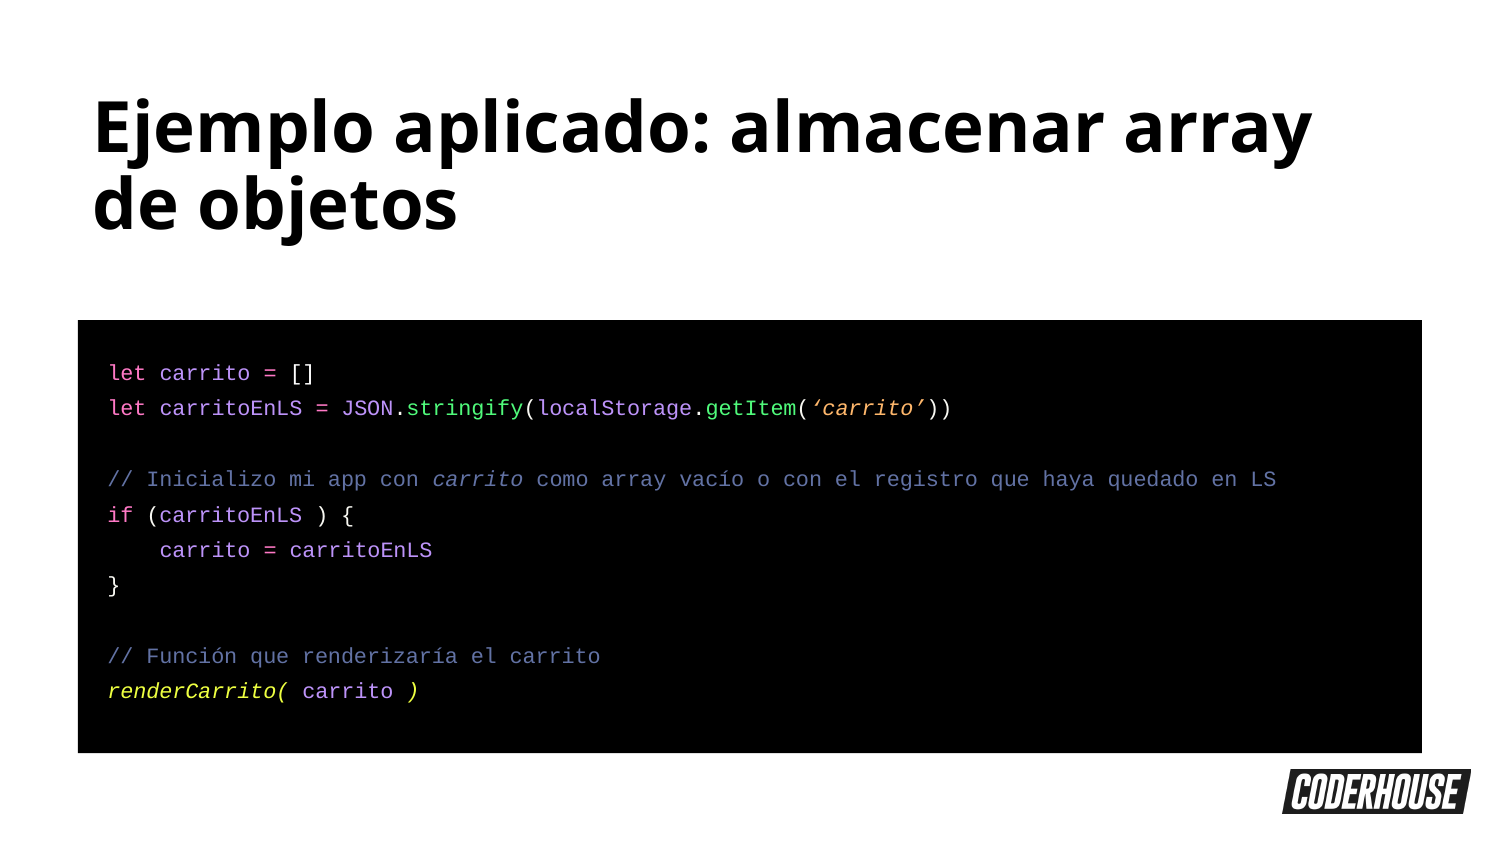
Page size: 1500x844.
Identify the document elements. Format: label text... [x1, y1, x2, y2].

text_box let carrito = [] let carritoEnLS = JSON.stringify(localStorage.getItem(‘carrito’)) // Inicializo mi app con carrito como array vacío o con el registro que haya quedado en LS if (carritoEnLS ) { carrito = carritoEnLS } // Función que renderizaría el carrito renderCarrito( carrito ) [77, 320, 1422, 754]
picture [1281, 769, 1471, 814]
text_box Ejemplo aplicado: almacenar array de objetos [77, 76, 1414, 260]
